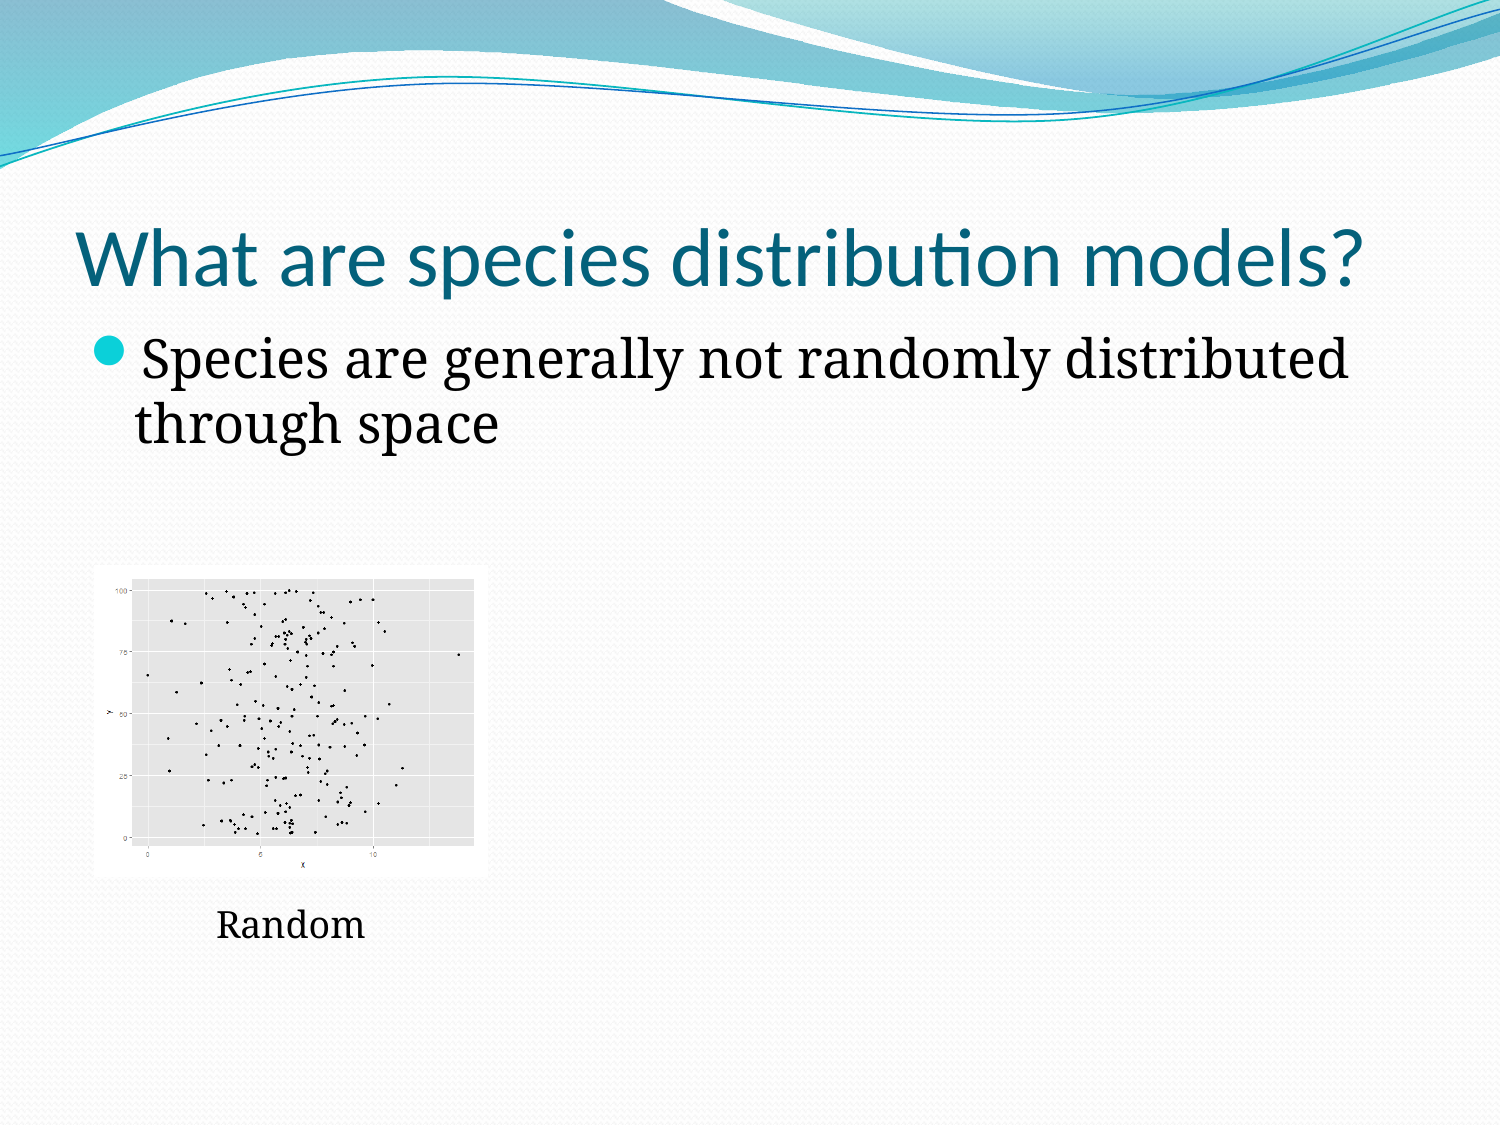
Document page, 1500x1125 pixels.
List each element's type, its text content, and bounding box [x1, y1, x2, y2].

list Species are generally not randomly distributed through space [75, 317, 1425, 1038]
title What are species distribution models? [75, 115, 1425, 303]
picture [94, 565, 488, 877]
title Model Fit Measures [87, 566, 494, 890]
text_box Random [201, 893, 381, 953]
